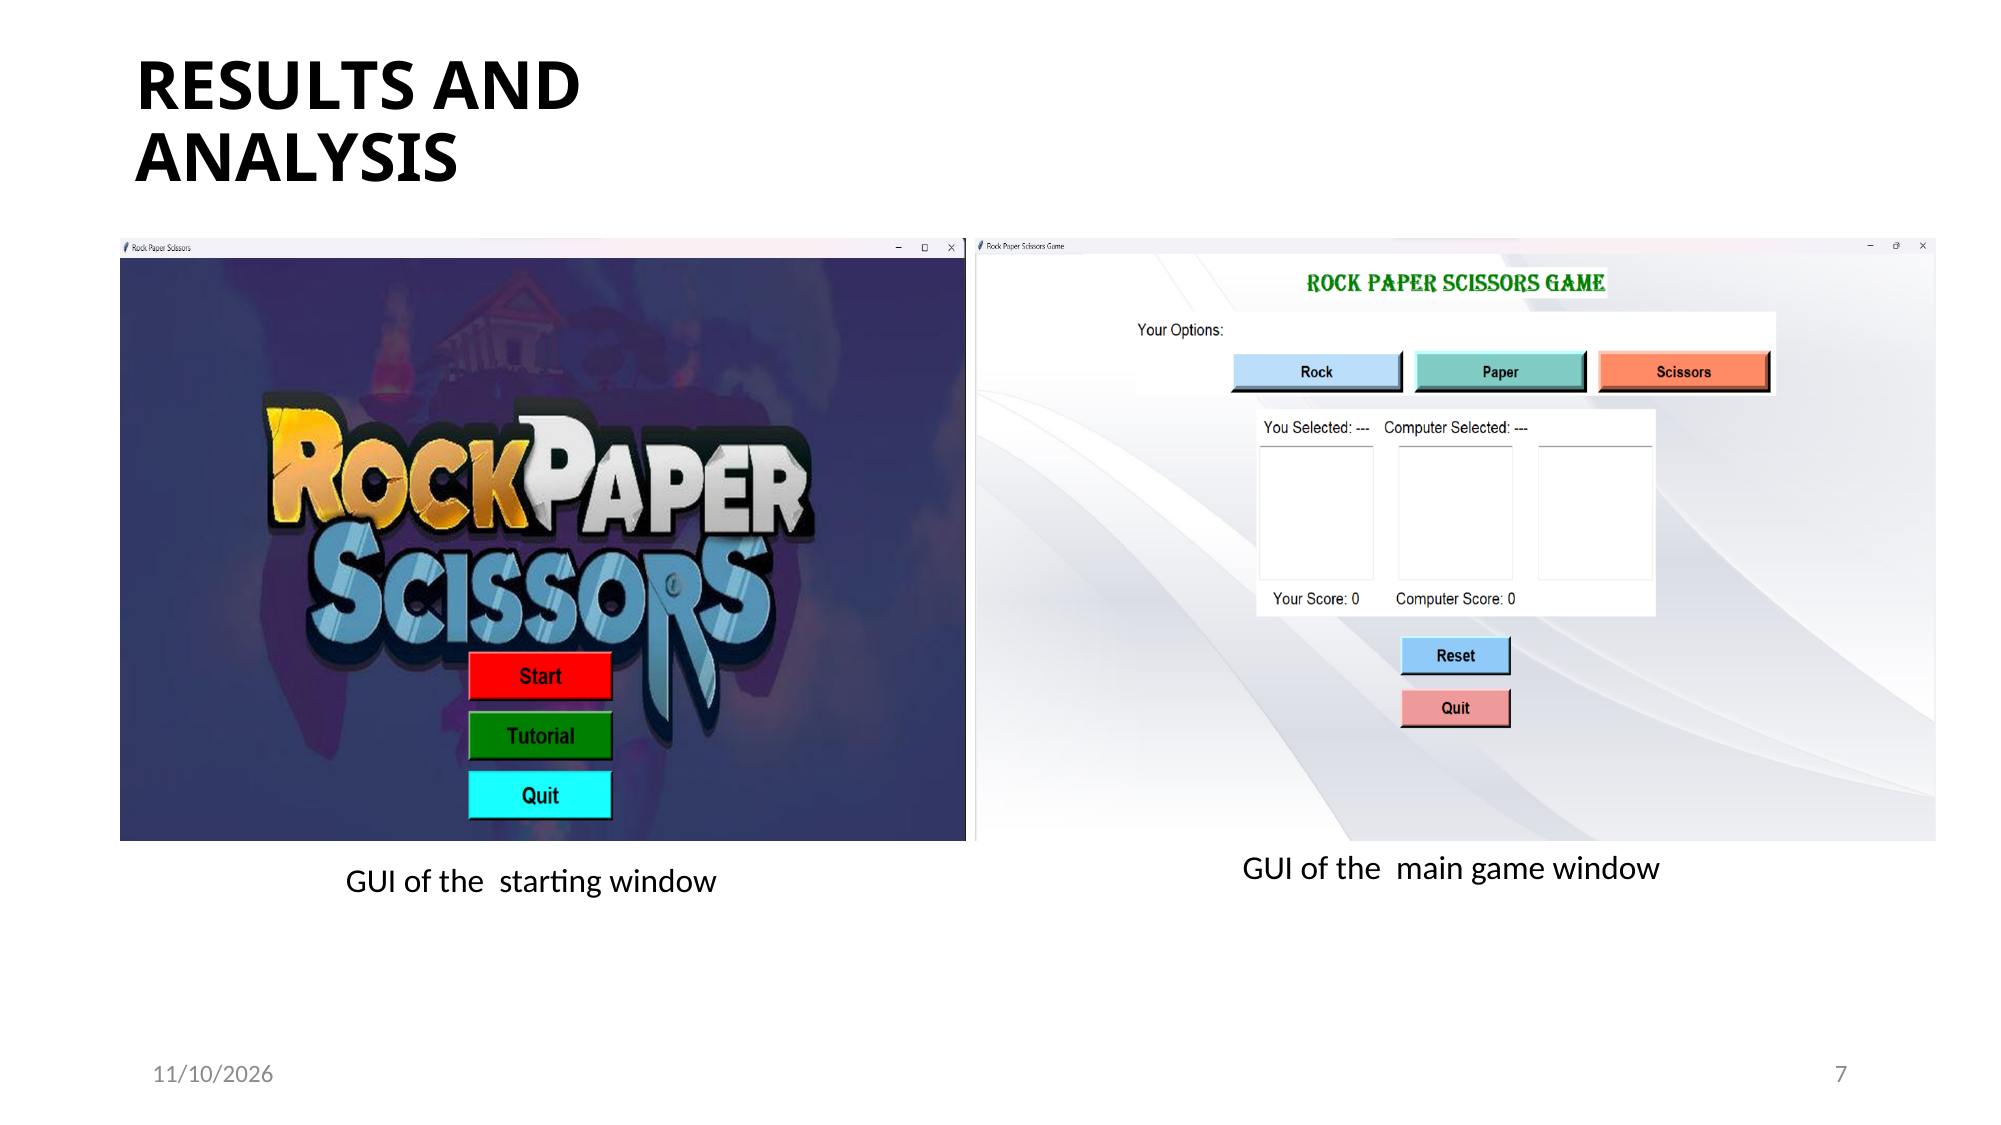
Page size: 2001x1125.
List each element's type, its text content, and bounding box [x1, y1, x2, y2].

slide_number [137, 1042, 588, 1103]
text_box GUI of the main game window [1220, 843, 1863, 909]
slide_number 7 [1412, 1042, 1863, 1103]
title RESULTS AND ANALYSIS [120, 70, 766, 204]
picture [975, 238, 1936, 841]
list GUI of the starting window [323, 856, 966, 923]
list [120, 238, 966, 841]
